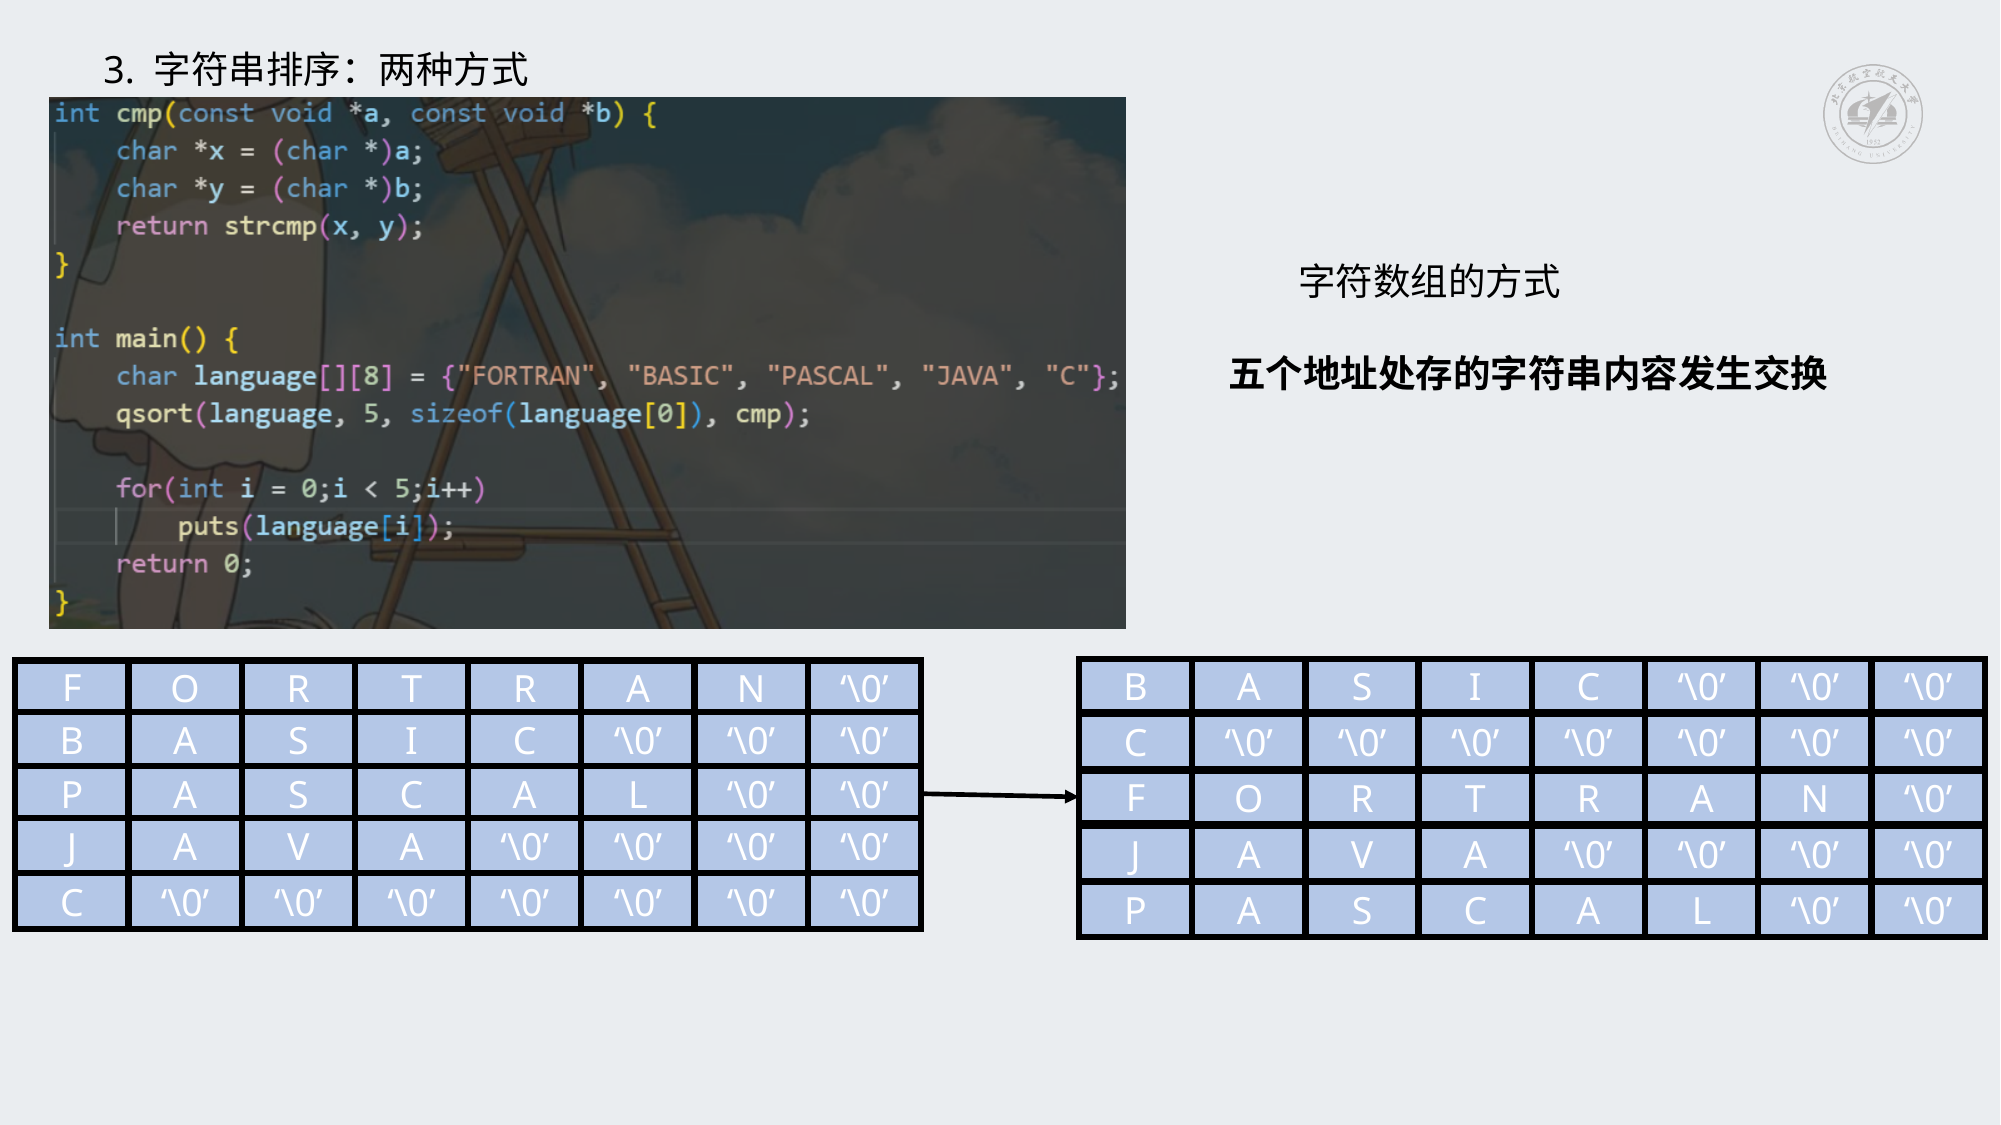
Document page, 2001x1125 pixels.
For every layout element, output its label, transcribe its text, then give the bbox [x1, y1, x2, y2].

text_box C [467, 711, 580, 765]
text_box ‘\0’ [1418, 713, 1531, 770]
text_box F [1078, 770, 1191, 824]
text_box ‘\0’ [1757, 880, 1870, 938]
text_box S [1304, 880, 1418, 938]
text_box 五个地址处存的字符串内容发生交换 [1213, 342, 1923, 403]
text_box A [1191, 880, 1304, 938]
text_box ‘\0’ [354, 872, 467, 930]
picture [1823, 64, 1923, 164]
text_box F [14, 659, 127, 711]
text_box ‘\0’ [580, 711, 694, 765]
text_box C [1078, 713, 1191, 770]
text_box A [1191, 658, 1304, 713]
text_box ‘\0’ [241, 872, 354, 930]
text_box L [580, 765, 694, 817]
text_box ‘\0’ [580, 872, 694, 930]
text_box R [1304, 770, 1418, 825]
text_box ‘\0’ [1757, 658, 1870, 713]
text_box L [1644, 880, 1757, 938]
text_box O [1191, 770, 1304, 825]
text_box ‘\0’ [467, 817, 580, 872]
text_box P [14, 765, 127, 817]
text_box ‘\0’ [807, 711, 922, 765]
text_box ‘\0’ [1757, 713, 1870, 770]
text_box S [1304, 658, 1418, 713]
text_box ‘\0’ [694, 872, 807, 930]
text_box C [354, 765, 467, 817]
text_box ‘\0’ [1191, 713, 1304, 770]
text_box J [1078, 825, 1191, 880]
text_box R [241, 659, 354, 711]
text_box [920, 793, 1079, 797]
text_box I [1418, 658, 1531, 713]
text_box A [354, 817, 467, 872]
text_box ‘\0’ [580, 817, 694, 872]
text_box ‘\0’ [1757, 825, 1870, 880]
text_box A [1644, 770, 1757, 825]
text_box S [241, 711, 354, 765]
text_box R [467, 659, 580, 711]
text_box ‘\0’ [1870, 770, 1986, 825]
text_box ‘\0’ [807, 817, 922, 872]
text_box ‘\0’ [807, 659, 922, 711]
text_box ‘\0’ [1870, 713, 1986, 770]
text_box ‘\0’ [1644, 713, 1757, 770]
text_box V [1304, 825, 1418, 880]
text_box ‘\0’ [1304, 713, 1418, 770]
text_box P [1078, 880, 1191, 938]
text_box C [14, 872, 127, 930]
text_box ‘\0’ [1870, 825, 1986, 880]
text_box N [694, 659, 807, 711]
text_box T [354, 659, 467, 711]
text_box A [1191, 825, 1304, 880]
text_box T [1418, 770, 1531, 825]
text_box R [1531, 770, 1644, 825]
text_box C [1531, 658, 1644, 713]
text_box ‘\0’ [467, 872, 580, 930]
text_box O [127, 659, 241, 711]
text_box S [241, 765, 354, 817]
text_box ‘\0’ [694, 765, 807, 817]
text_box A [580, 659, 694, 711]
text_box B [1078, 658, 1191, 713]
text_box V [241, 817, 354, 872]
text_box 3. 字符串排序：两种方式 [88, 39, 665, 97]
text_box A [1531, 880, 1644, 938]
text_box 字符数组的方式 [1283, 250, 1849, 311]
text_box ‘\0’ [807, 765, 922, 817]
text_box ‘\0’ [1644, 825, 1757, 880]
picture [49, 97, 1126, 629]
text_box ‘\0’ [694, 817, 807, 872]
text_box B [14, 711, 127, 765]
text_box A [127, 711, 241, 765]
text_box A [467, 765, 580, 817]
text_box N [1757, 770, 1870, 825]
text_box ‘\0’ [1644, 658, 1757, 713]
text_box ‘\0’ [1870, 658, 1986, 713]
text_box I [354, 711, 467, 765]
text_box C [1418, 880, 1531, 938]
text_box ‘\0’ [1870, 880, 1986, 938]
text_box A [1418, 825, 1531, 880]
text_box J [14, 817, 127, 872]
text_box A [127, 765, 241, 817]
text_box ‘\0’ [127, 872, 241, 930]
text_box ‘\0’ [694, 711, 807, 765]
text_box ‘\0’ [1531, 825, 1644, 880]
text_box ‘\0’ [807, 872, 922, 930]
text_box A [127, 817, 241, 872]
text_box ‘\0’ [1531, 713, 1644, 770]
